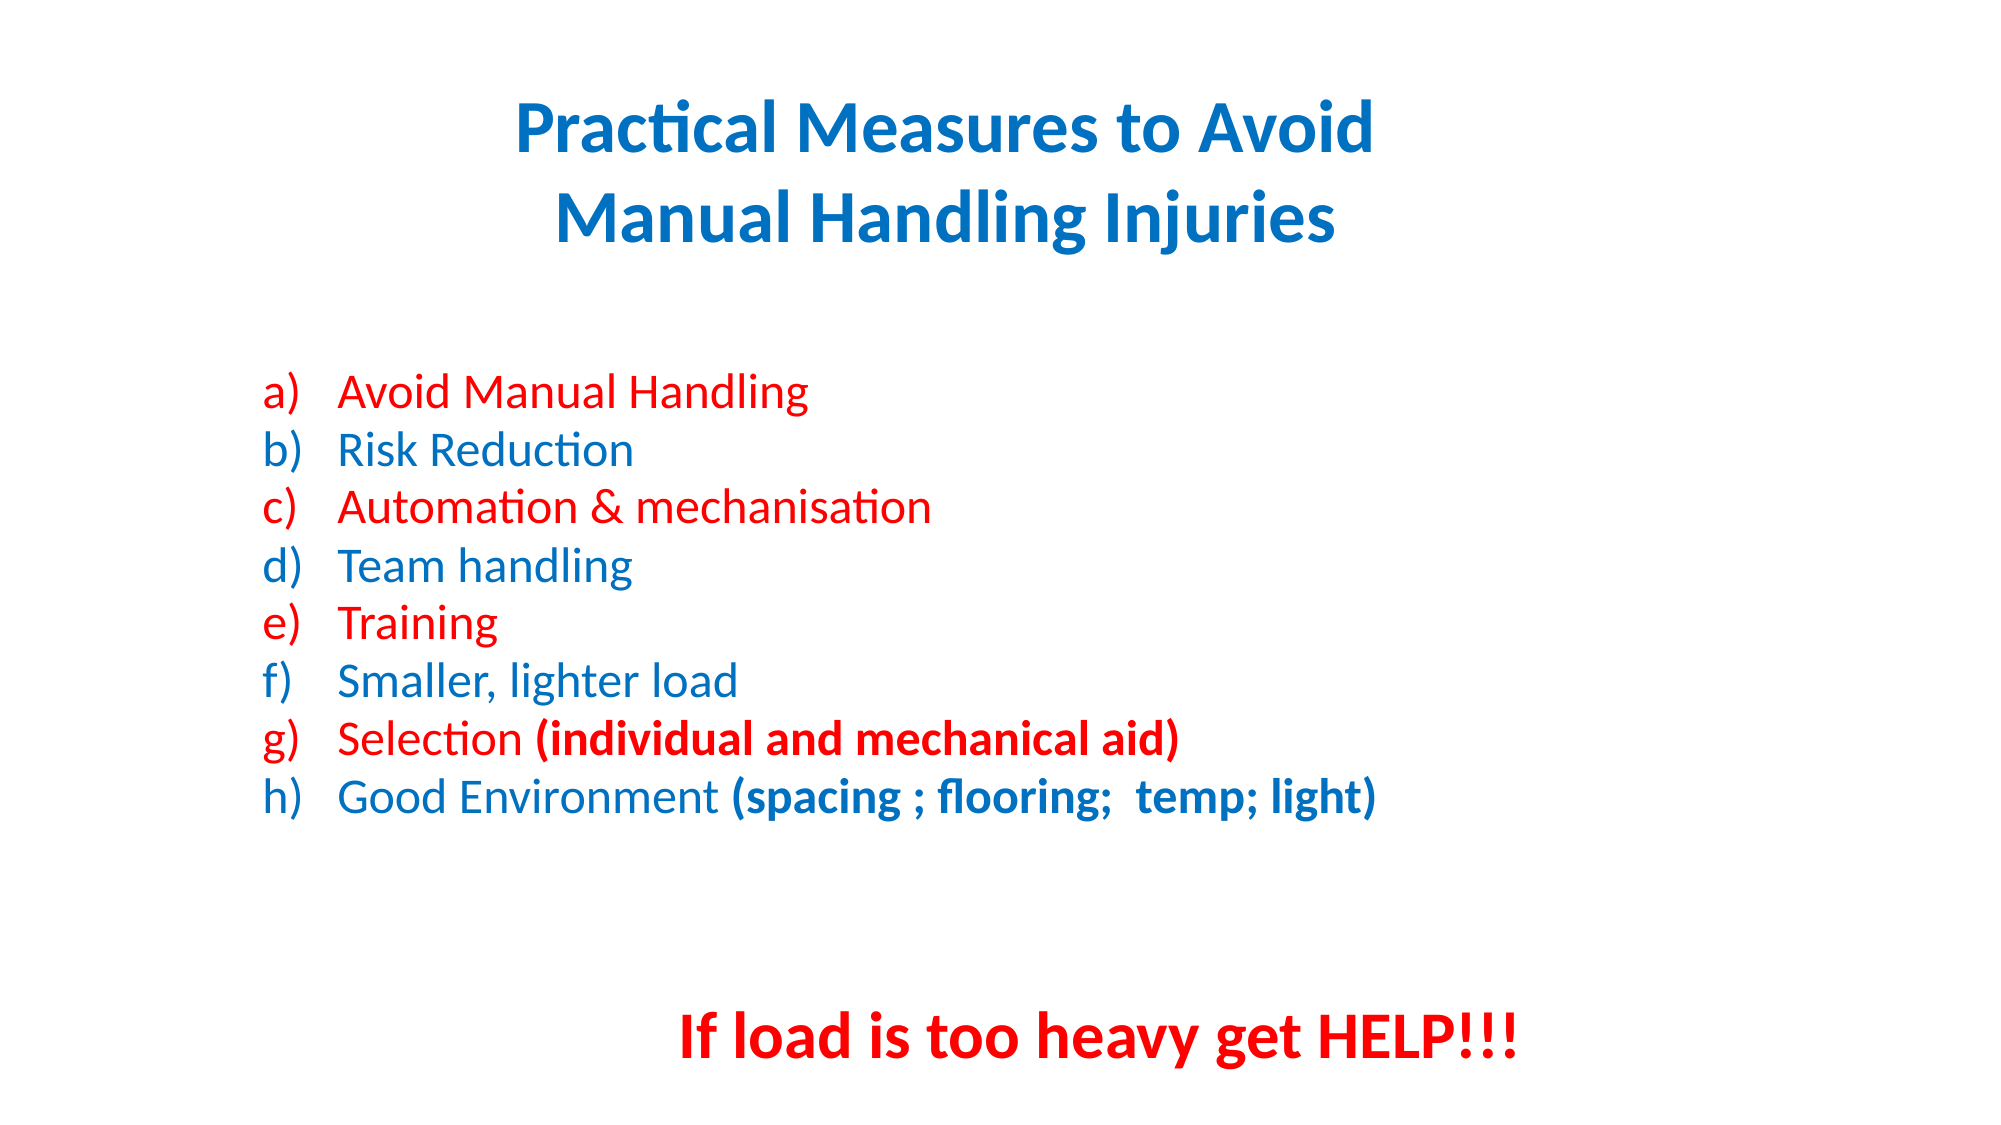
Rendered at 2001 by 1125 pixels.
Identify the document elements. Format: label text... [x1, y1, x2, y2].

text_box Avoid Manual Handling Risk Reduction c) Automation & mechanisation d) Team handling e) Training f) Smaller, lighter load g) Selection (individual and mechanical aid) h) Good Environment (spacing ; flooring; temp; light) [247, 362, 1612, 988]
text_box Practical Measures to Avoid Manual Handling Injuries [119, 69, 1772, 308]
text_box If load is too heavy get HELP!!! [499, 999, 1700, 1100]
